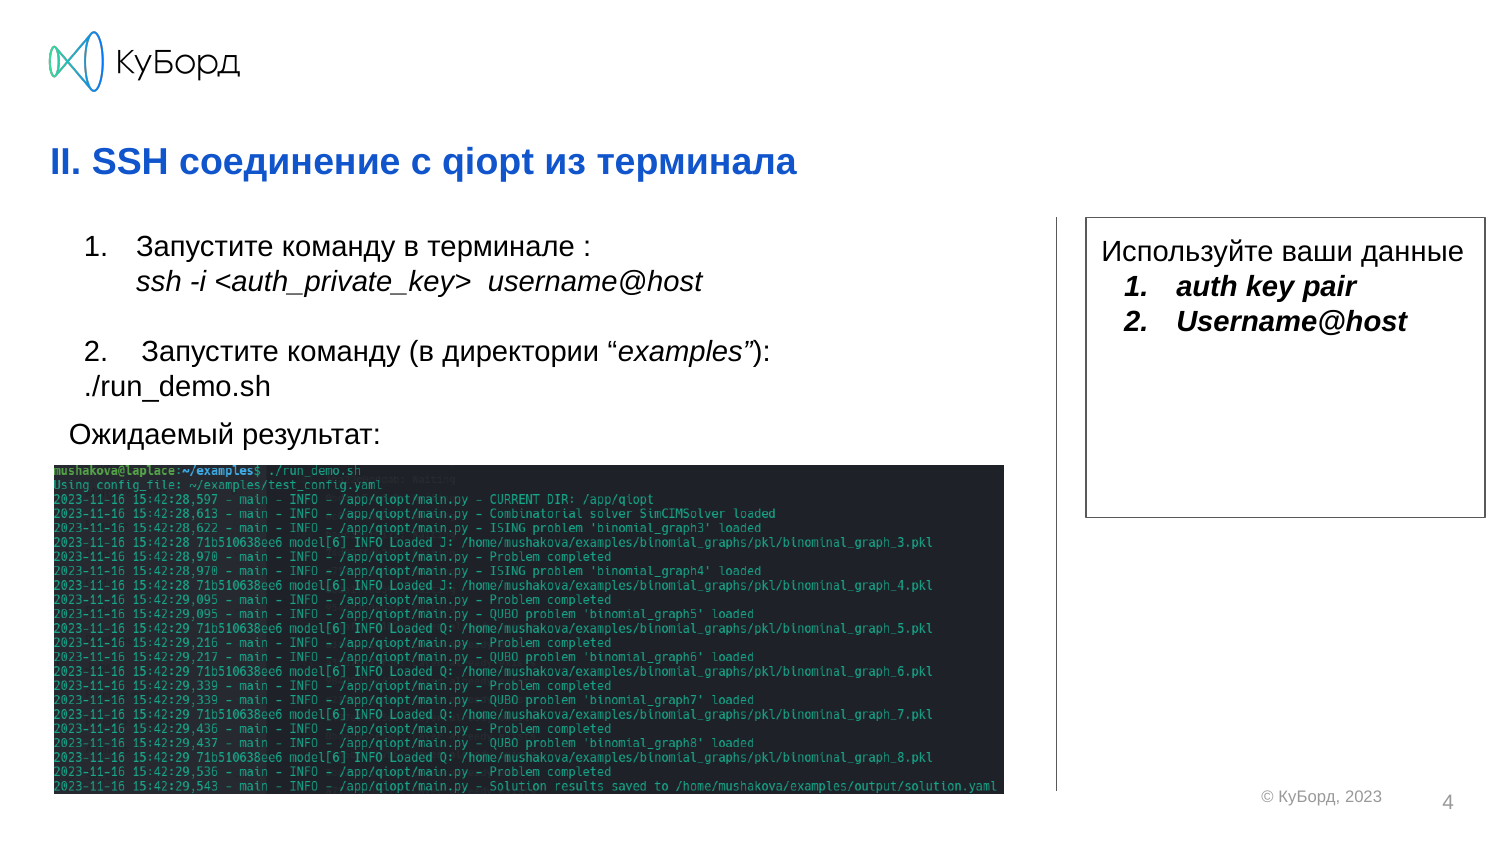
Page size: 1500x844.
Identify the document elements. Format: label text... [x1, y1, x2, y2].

picture [53, 465, 1004, 794]
text_box Ожидаемый результат: [54, 400, 547, 464]
text_box II. SSH соединение с qiopt из терминала [34, 122, 1500, 218]
picture [45, 29, 246, 95]
text_box Запустите команду в терминале : ssh -i <auth_private_key> username@host 2. Запустите команду (в директории “examples”): ./run_demo.sh [45, 212, 971, 418]
text_box ‹#› [1378, 768, 1469, 833]
text_box © КуБорд, 2023 [1246, 775, 1378, 816]
text_box Используйте ваши данные auth key pair Username@host [1086, 217, 1486, 518]
